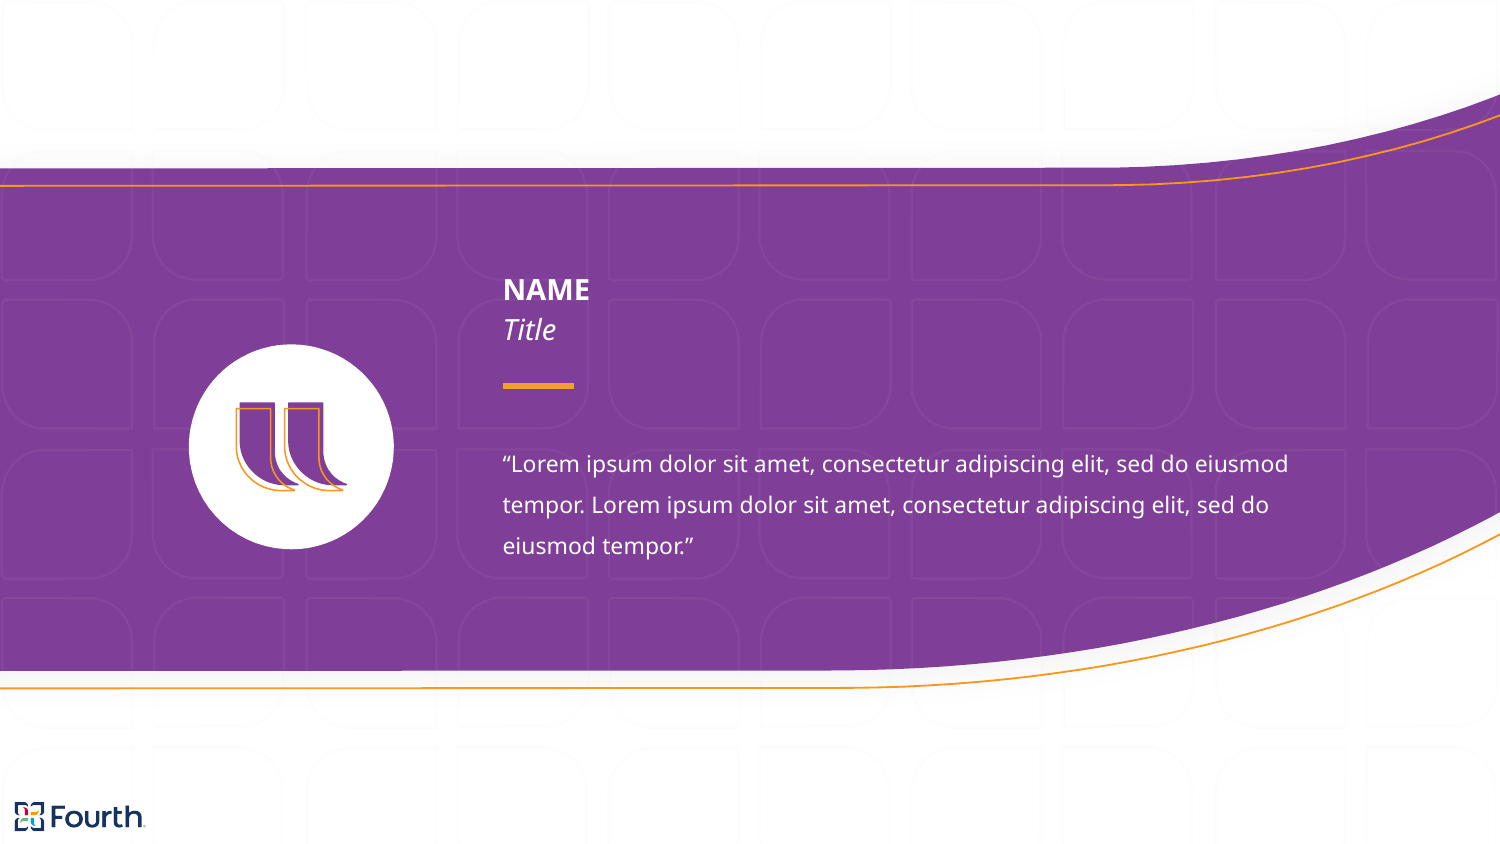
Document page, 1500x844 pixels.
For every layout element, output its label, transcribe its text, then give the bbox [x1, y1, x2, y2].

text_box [188, 344, 395, 550]
picture [14, 801, 146, 832]
list “Lorem ipsum dolor sit amet, consectetur adipiscing elit, sed do eiusmod tempor. Lorem ipsum dolor sit amet, consectetur adipiscing elit, sed do eiusmod tempor.” [487, 420, 1333, 577]
list NAME Title [487, 250, 1047, 356]
